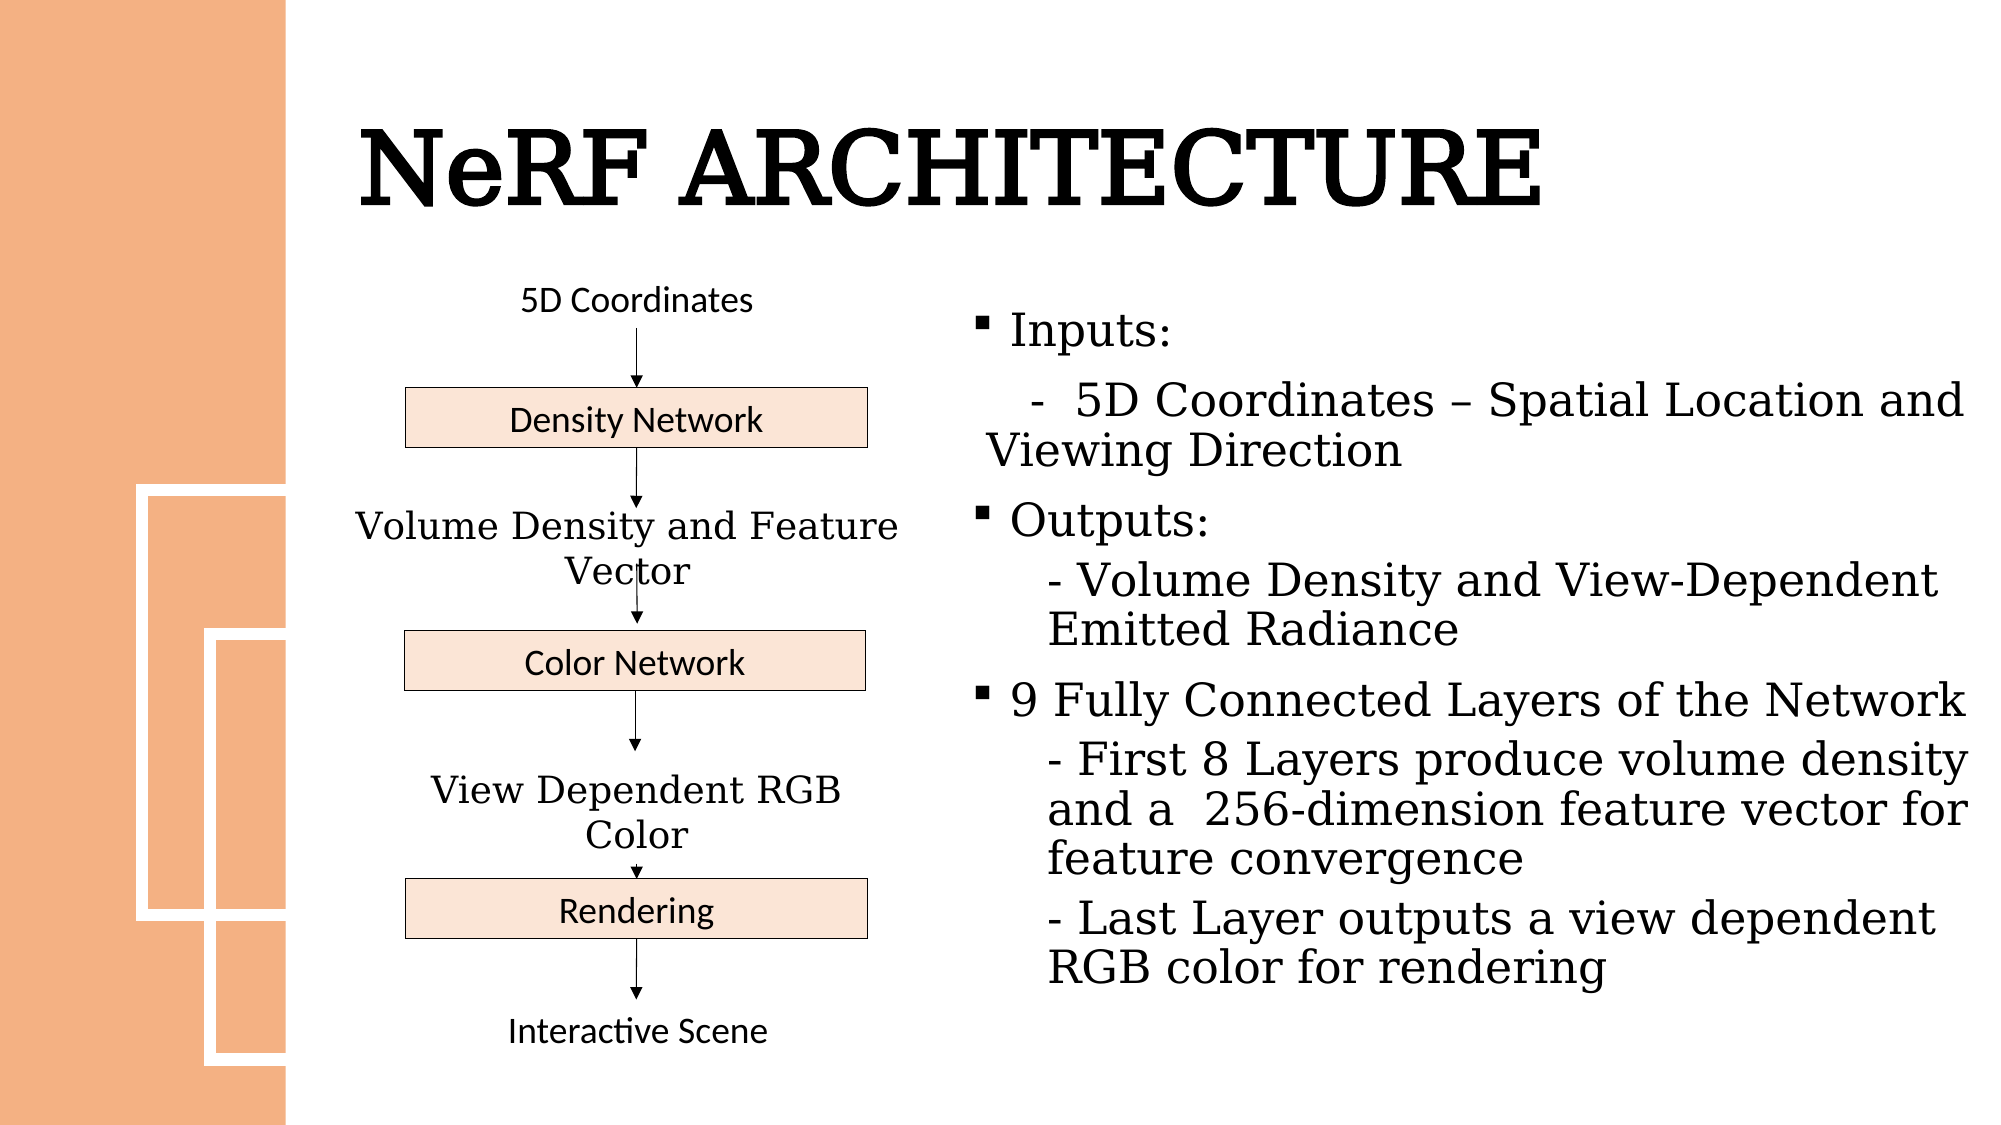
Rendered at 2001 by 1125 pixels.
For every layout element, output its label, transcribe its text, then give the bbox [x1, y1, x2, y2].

text_box Volume Density and Feature Vector [391, 494, 933, 600]
text_box Interactive Scene [423, 999, 853, 1059]
title NeRF ARCHITECTURE [391, 65, 1863, 277]
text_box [0, 0, 391, 1125]
text_box 5D Coordinates [494, 267, 780, 327]
text_box Density Network [405, 387, 868, 448]
text_box View Dependent RGB Color [391, 758, 890, 864]
list Inputs: - 5D Coordinates – Spatial Location and Viewing Direction Outputs: - Volume Density and View-Dependent Emitted Radiance 9 Fully Connected Layers of the Network - First 8 Layers produce volume density and a 256-dimension feature vector for feature convergence - Last Layer outputs a view dependent RGB color for rendering [957, 299, 2000, 1014]
text_box Color Network [404, 630, 866, 691]
text_box Rendering [405, 878, 868, 939]
